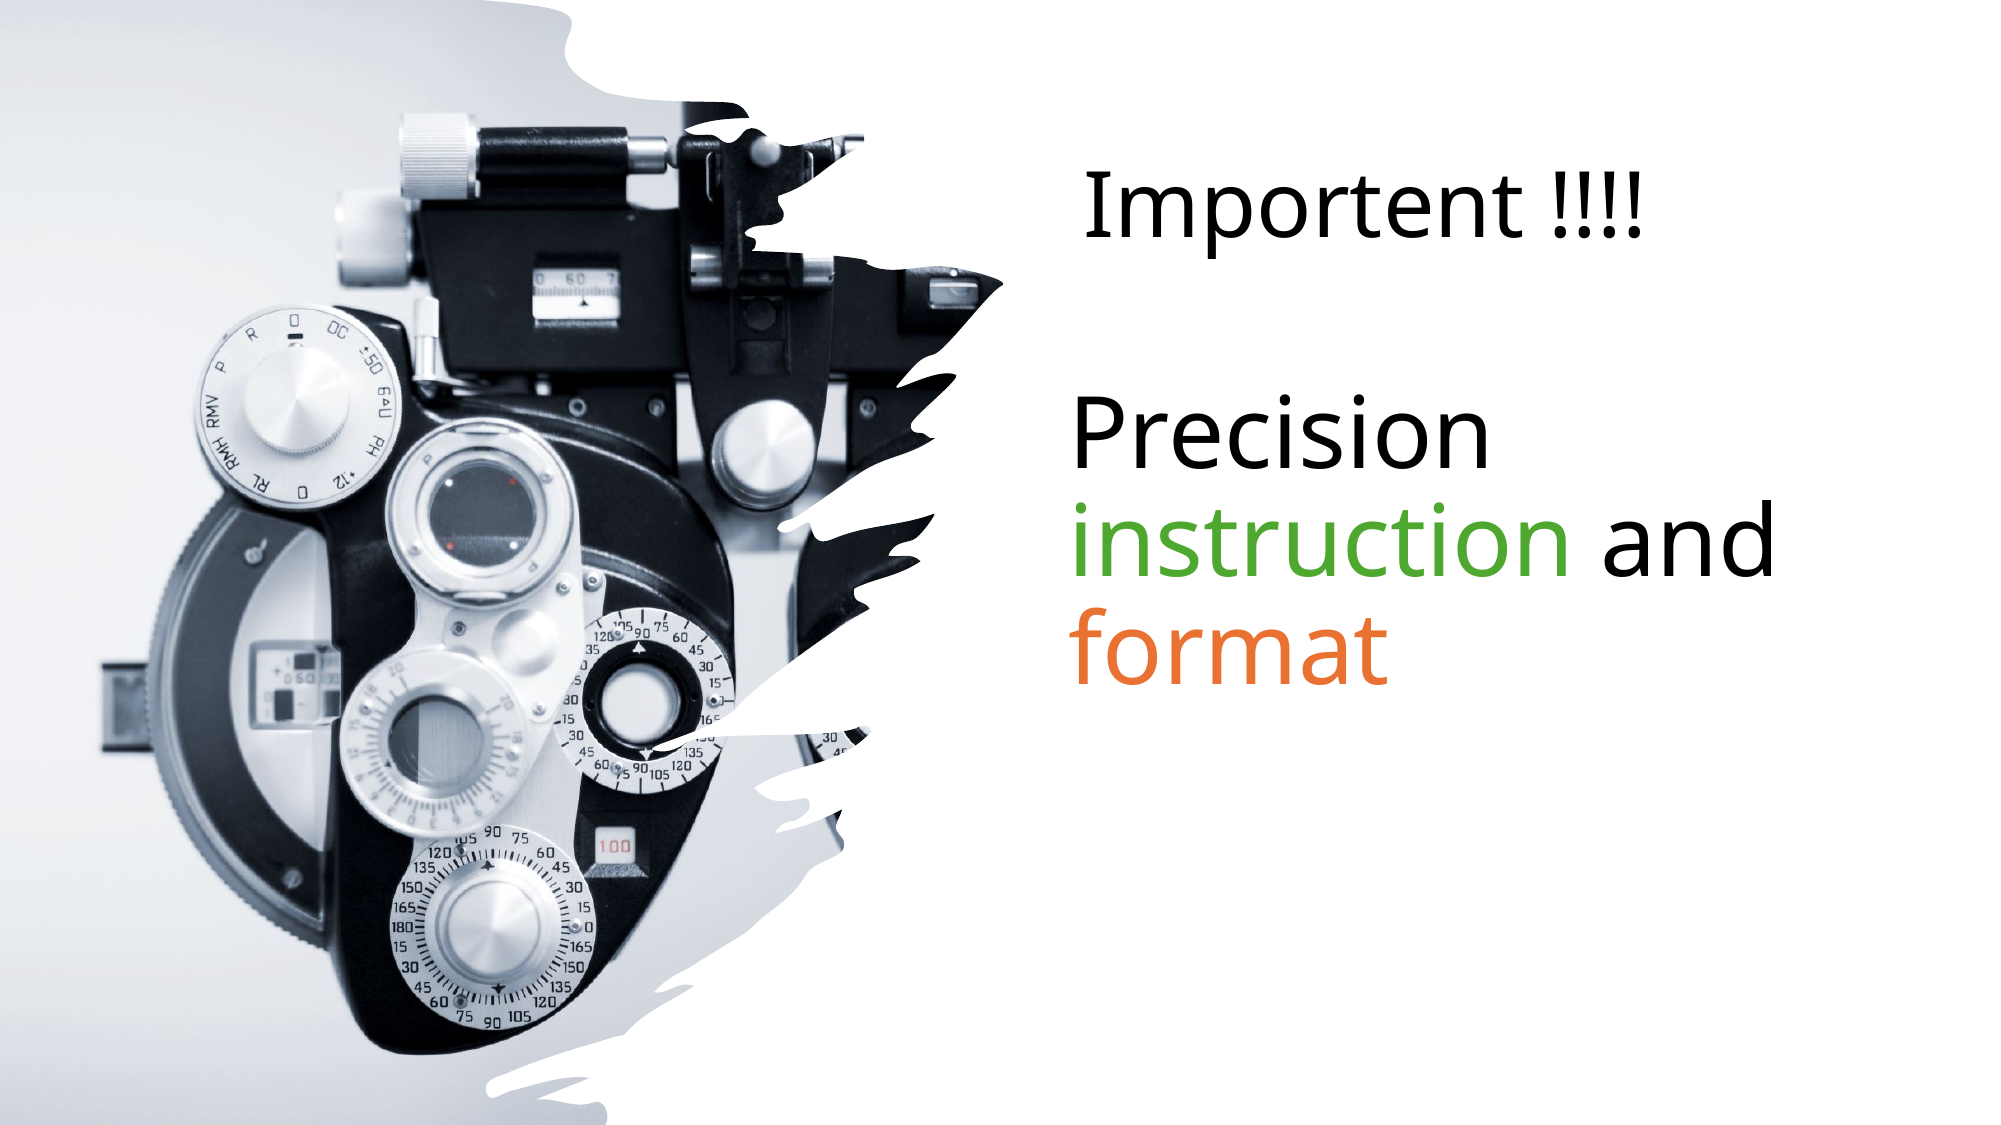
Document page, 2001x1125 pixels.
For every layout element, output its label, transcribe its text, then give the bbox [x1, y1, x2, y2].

picture [0, 0, 1004, 1125]
list Precision instruction and format [1068, 382, 1863, 1014]
title Importent !!!! [1068, 59, 1863, 357]
